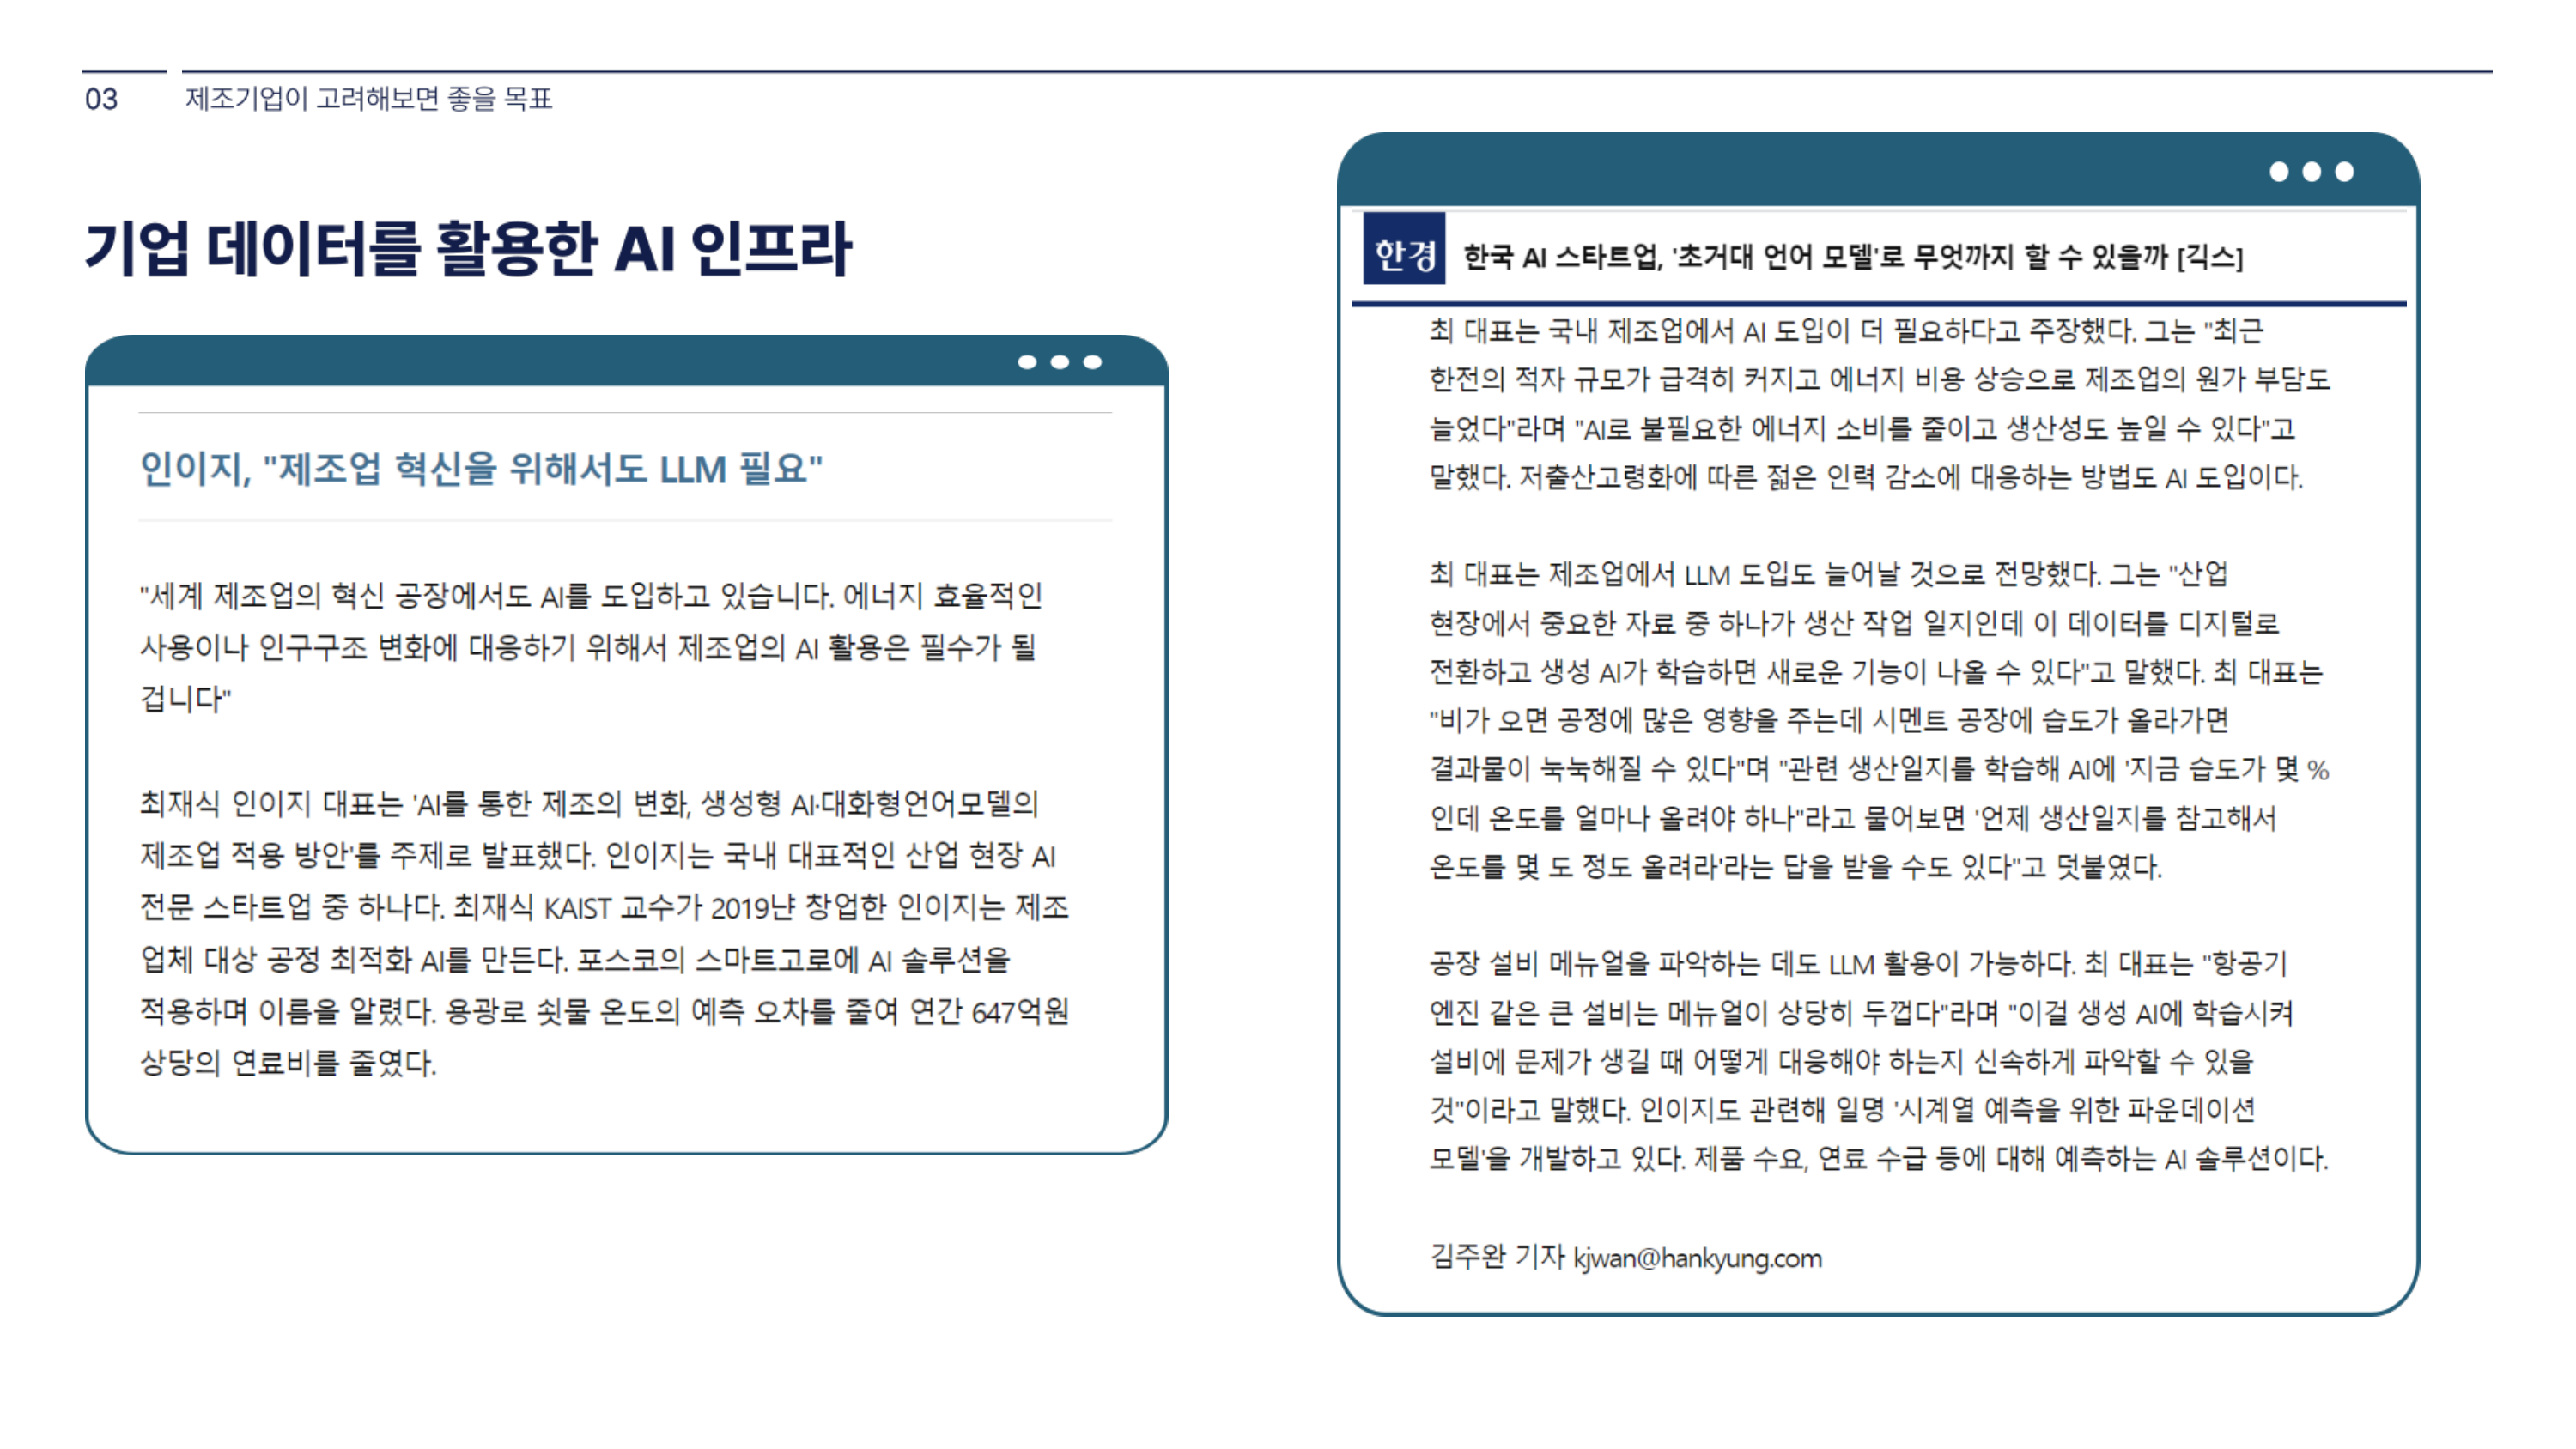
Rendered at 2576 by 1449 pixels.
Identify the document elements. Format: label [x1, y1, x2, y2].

text_box [82, 67, 167, 76]
text_box [85, 335, 1169, 1156]
text_box [182, 67, 2493, 76]
picture [76, 71, 146, 148]
picture [176, 69, 582, 147]
text_box [118, 412, 1138, 1135]
picture [65, 188, 911, 352]
text_box [1352, 207, 2407, 1283]
text_box [1337, 131, 2421, 1317]
